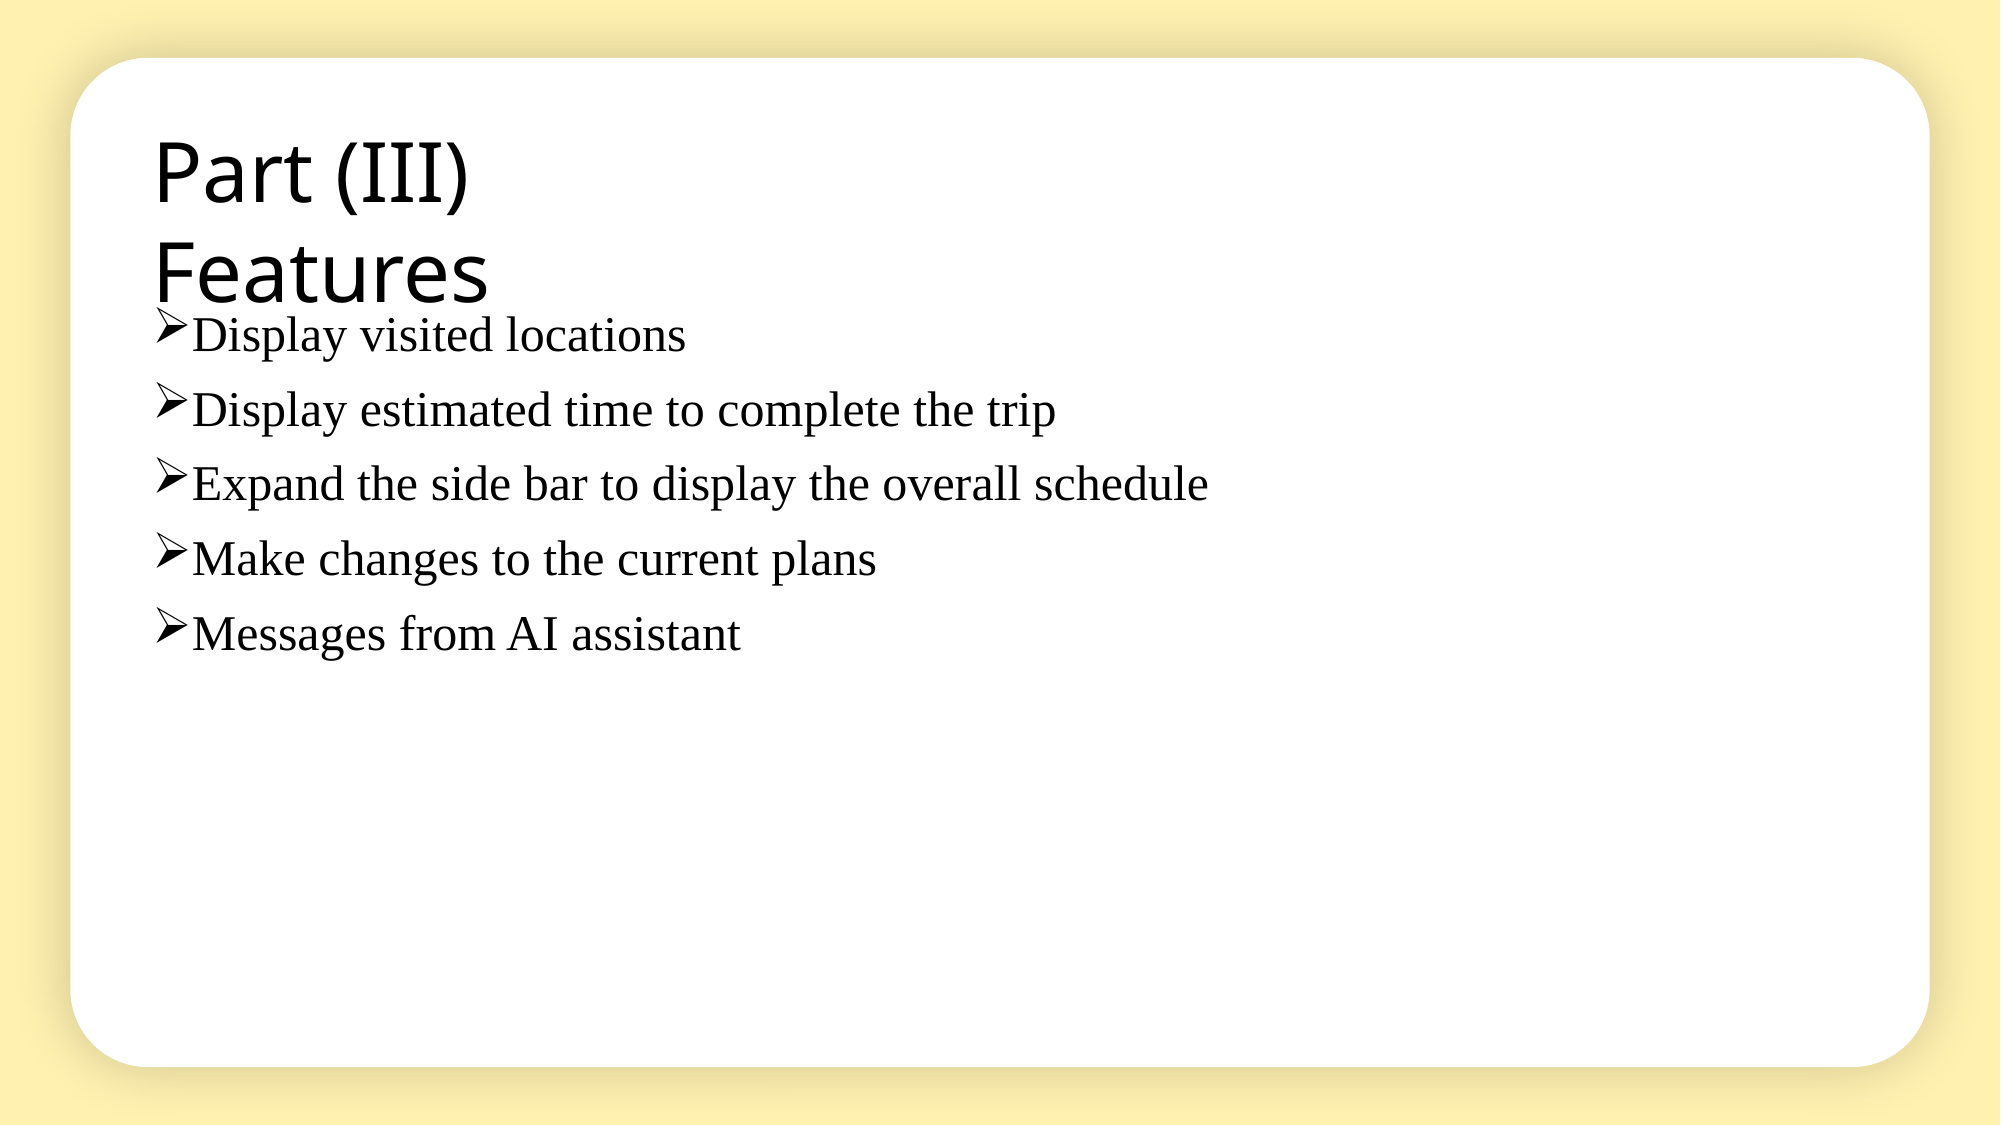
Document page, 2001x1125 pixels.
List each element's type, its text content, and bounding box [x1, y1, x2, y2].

text_box [69, 56, 1931, 1069]
text_box Part (III) Features [137, 111, 820, 300]
text_box Display visited locations Display estimated time to complete the trip Expand the side bar to display the overall schedule Make changes to the current plans Messages from AI assistant [137, 300, 1848, 863]
